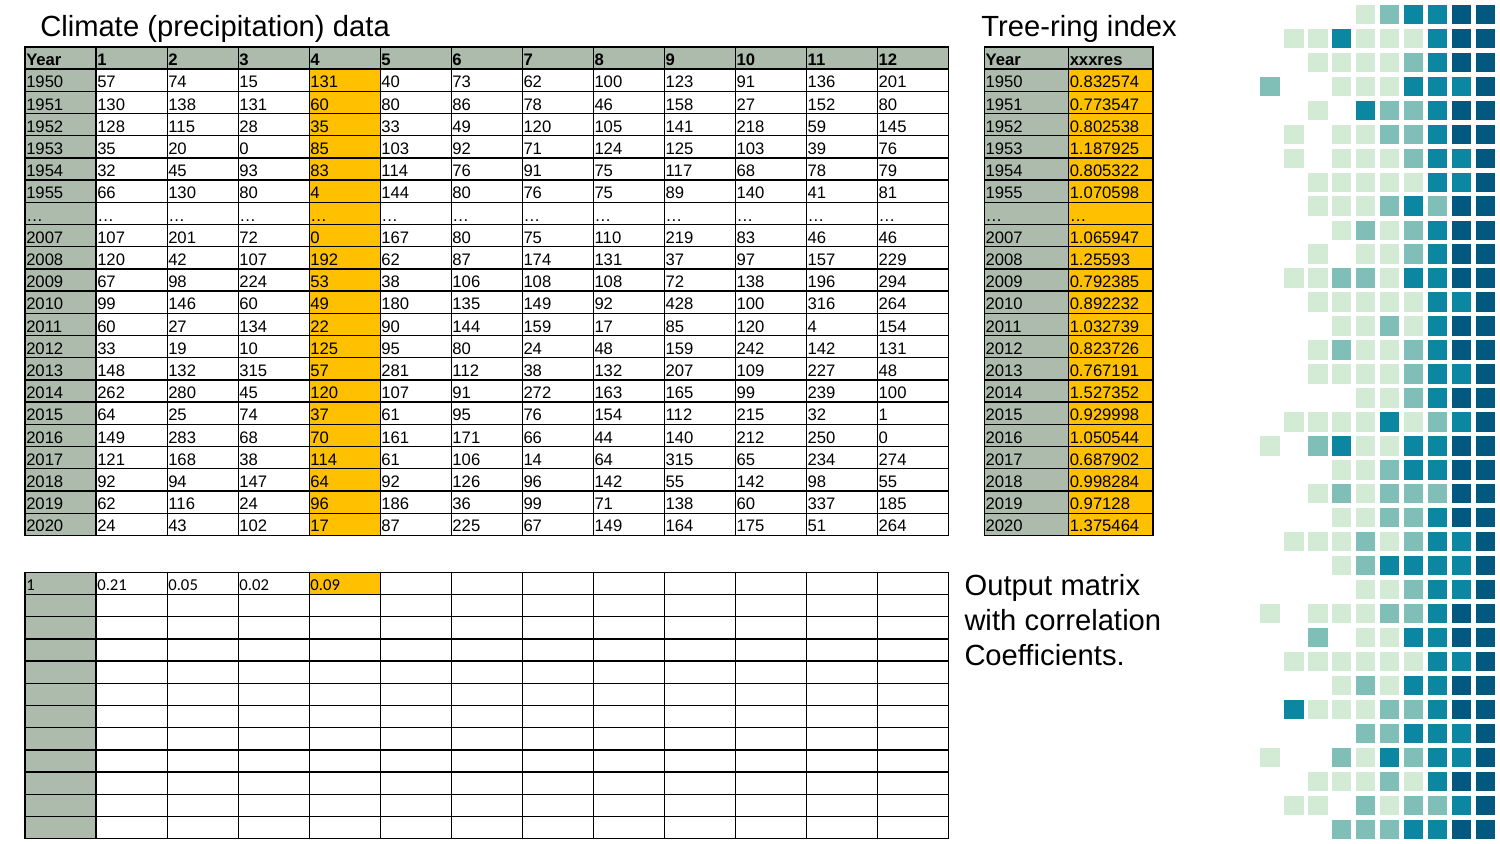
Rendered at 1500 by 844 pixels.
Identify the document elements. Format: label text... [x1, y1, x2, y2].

table_cell 71 [523, 136, 593, 157]
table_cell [523, 728, 593, 749]
table_cell 79 [878, 159, 948, 179]
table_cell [665, 640, 735, 660]
table_cell [878, 595, 948, 616]
table_cell 20 [168, 136, 238, 157]
table_cell 227 [807, 358, 877, 379]
table_cell 123 [665, 70, 735, 91]
table_cell 76 [452, 159, 522, 179]
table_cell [878, 773, 948, 794]
table_cell … [807, 203, 877, 224]
table_cell 2007 [26, 225, 95, 246]
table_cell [878, 706, 948, 727]
table_cell 224 [239, 270, 309, 290]
table_cell … [1069, 203, 1152, 224]
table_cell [452, 751, 522, 771]
table_cell 39 [807, 136, 877, 157]
table_cell 61 [381, 403, 451, 424]
table_cell 2014 [26, 381, 95, 401]
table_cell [381, 795, 451, 816]
table_cell 167 [381, 225, 451, 246]
table_cell 110 [594, 225, 664, 246]
table_cell 0.792385 [1069, 270, 1152, 290]
table_cell 152 [807, 92, 877, 113]
table_cell 2019 [26, 492, 95, 513]
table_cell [239, 773, 309, 794]
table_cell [878, 728, 948, 749]
table_cell 49 [310, 292, 380, 313]
table_cell 2012 [985, 336, 1068, 357]
table_cell 142 [736, 469, 806, 490]
slide_number 16 [15, 774, 24, 839]
table_cell 107 [381, 381, 451, 401]
table_cell 131 [594, 247, 664, 268]
table_cell [310, 595, 380, 616]
table_cell 15 [239, 70, 309, 91]
table_header [594, 573, 664, 594]
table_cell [381, 773, 451, 794]
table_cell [878, 640, 948, 660]
table_cell 145 [878, 114, 948, 135]
table_cell 80 [452, 181, 522, 202]
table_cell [381, 728, 451, 749]
table_cell [523, 595, 593, 616]
table_cell 14 [523, 447, 593, 468]
table_cell 0.823726 [1069, 336, 1152, 357]
table_cell 57 [97, 70, 167, 91]
table_header [381, 573, 451, 594]
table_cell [168, 684, 238, 705]
table_cell 97 [736, 247, 806, 268]
table_header [665, 573, 735, 594]
table_cell 180 [381, 292, 451, 313]
table_cell 75 [594, 159, 664, 179]
table_cell 24 [97, 514, 167, 535]
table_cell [878, 817, 948, 838]
table_cell 74 [168, 70, 238, 91]
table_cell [381, 662, 451, 683]
table_header Year [985, 50, 1068, 68]
table_cell 51 [807, 514, 877, 535]
table_cell 120 [97, 247, 167, 268]
table_cell 136 [807, 70, 877, 91]
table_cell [310, 662, 380, 683]
table_cell 42 [168, 247, 238, 268]
table_cell 35 [97, 136, 167, 157]
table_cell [878, 751, 948, 771]
table_cell 138 [736, 270, 806, 290]
table_cell 100 [594, 70, 664, 91]
table_header 8 [594, 48, 664, 68]
table_cell 53 [310, 270, 380, 290]
table_cell 158 [665, 92, 735, 113]
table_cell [97, 662, 167, 683]
table_cell 94 [168, 469, 238, 490]
table_cell [168, 617, 238, 638]
table_cell 45 [168, 159, 238, 179]
table_cell 1952 [26, 114, 95, 135]
table_cell 131 [239, 92, 309, 113]
table_cell 95 [381, 336, 451, 357]
table_cell 48 [594, 336, 664, 357]
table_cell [26, 640, 95, 660]
table_cell [452, 617, 522, 638]
table_cell 61 [381, 447, 451, 468]
table_cell 2010 [26, 292, 95, 313]
table_cell 85 [310, 136, 380, 157]
table_cell 250 [807, 425, 877, 446]
table_cell 0.832574 [1069, 70, 1152, 91]
table_cell 100 [878, 381, 948, 401]
table_cell 337 [807, 492, 877, 513]
table_cell 76 [878, 136, 948, 157]
table_cell 98 [807, 469, 877, 490]
table_cell 17 [594, 314, 664, 335]
table_cell 87 [452, 247, 522, 268]
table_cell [665, 817, 735, 838]
table_cell 2007 [985, 225, 1068, 246]
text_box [25, 0, 406, 50]
table_cell 33 [381, 114, 451, 135]
table_cell [168, 595, 238, 616]
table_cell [736, 640, 806, 660]
table_header 6 [452, 48, 522, 68]
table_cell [452, 640, 522, 660]
table_cell 2013 [26, 358, 95, 379]
table_header [736, 573, 806, 594]
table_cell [97, 795, 167, 816]
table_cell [97, 706, 167, 727]
table_cell 49 [452, 114, 522, 135]
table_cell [523, 817, 593, 838]
table_cell 0 [310, 225, 380, 246]
table_cell 85 [665, 314, 735, 335]
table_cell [381, 640, 451, 660]
table_cell 83 [310, 159, 380, 179]
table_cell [807, 773, 877, 794]
table_cell 107 [239, 247, 309, 268]
table_cell [736, 595, 806, 616]
table_cell 0.687902 [1069, 447, 1152, 468]
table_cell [310, 795, 380, 816]
table_cell [381, 595, 451, 616]
table_cell 159 [665, 336, 735, 357]
table_cell 142 [807, 336, 877, 357]
table_cell 55 [665, 469, 735, 490]
table_cell [594, 617, 664, 638]
table_cell 272 [523, 381, 593, 401]
table_cell 0.767191 [1069, 358, 1152, 379]
table_cell … [381, 203, 451, 224]
table_cell 262 [97, 381, 167, 401]
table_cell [97, 684, 167, 705]
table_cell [665, 795, 735, 816]
table_cell 147 [239, 469, 309, 490]
table_cell 1.25593 [1069, 247, 1152, 268]
table_cell 68 [736, 159, 806, 179]
table_cell 149 [523, 292, 593, 313]
table_cell 1.187925 [1069, 136, 1152, 157]
table_cell 2014 [985, 381, 1068, 401]
table_cell 428 [665, 292, 735, 313]
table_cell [807, 640, 877, 660]
table_cell 44 [594, 425, 664, 446]
table_cell 66 [97, 181, 167, 202]
table_cell 80 [878, 92, 948, 113]
table_cell 80 [381, 92, 451, 113]
table_cell 46 [594, 92, 664, 113]
table_cell 185 [878, 492, 948, 513]
table_cell 43 [168, 514, 238, 535]
table_cell 121 [97, 447, 167, 468]
table_cell 57 [310, 358, 380, 379]
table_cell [168, 795, 238, 816]
table_cell 144 [381, 181, 451, 202]
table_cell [736, 728, 806, 749]
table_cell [594, 795, 664, 816]
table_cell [736, 662, 806, 683]
table_cell 225 [452, 514, 522, 535]
table_cell 1953 [26, 136, 95, 157]
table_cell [452, 728, 522, 749]
table_cell 45 [239, 381, 309, 401]
table_cell 75 [594, 181, 664, 202]
table_cell 59 [807, 114, 877, 135]
table_cell 75 [523, 225, 593, 246]
table_cell 294 [878, 270, 948, 290]
table_cell 32 [97, 159, 167, 179]
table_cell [239, 817, 309, 838]
table_cell 2011 [985, 314, 1068, 335]
table_cell 242 [736, 336, 806, 357]
table_cell 99 [97, 292, 167, 313]
table_cell 212 [736, 425, 806, 446]
table_cell 102 [239, 514, 309, 535]
table_header 5 [381, 48, 451, 68]
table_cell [523, 751, 593, 771]
table_cell [239, 617, 309, 638]
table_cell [807, 795, 877, 816]
table_cell 144 [452, 314, 522, 335]
table_cell 316 [807, 292, 877, 313]
table_cell … [594, 203, 664, 224]
table_cell 1.375464 [1069, 514, 1152, 535]
table_header 4 [310, 50, 380, 68]
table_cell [452, 773, 522, 794]
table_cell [807, 751, 877, 771]
table_cell 130 [168, 181, 238, 202]
table_cell 4 [310, 181, 380, 202]
table_cell 64 [310, 469, 380, 490]
table_cell 60 [97, 314, 167, 335]
table_cell … [665, 203, 735, 224]
table_cell 239 [807, 381, 877, 401]
table_cell 1950 [985, 70, 1068, 91]
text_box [949, 558, 1185, 679]
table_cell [168, 817, 238, 838]
table_cell … [239, 203, 309, 224]
table_cell 219 [665, 225, 735, 246]
table_cell 2017 [26, 447, 95, 468]
table_cell 201 [168, 225, 238, 246]
table_cell … [523, 203, 593, 224]
table_cell … [168, 203, 238, 224]
table_cell 40 [381, 70, 451, 91]
table_cell 70 [310, 425, 380, 446]
table_cell … [736, 203, 806, 224]
table_cell 78 [807, 159, 877, 179]
table_header [878, 573, 948, 594]
table_cell 38 [523, 358, 593, 379]
table_header 1 [97, 50, 167, 68]
table_header [807, 573, 877, 594]
table_cell 90 [381, 314, 451, 335]
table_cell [310, 817, 380, 838]
table_cell 2009 [26, 270, 95, 290]
table_cell 112 [452, 358, 522, 379]
table_cell 64 [594, 447, 664, 468]
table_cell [310, 706, 380, 727]
table_header 1 [26, 573, 95, 594]
table_cell 120 [736, 314, 806, 335]
table_cell 41 [807, 181, 877, 202]
table_cell 132 [594, 358, 664, 379]
table_cell 201 [878, 70, 948, 91]
table_cell 174 [523, 247, 593, 268]
table_cell 4 [807, 314, 877, 335]
table_cell 157 [807, 247, 877, 268]
table_cell 92 [452, 136, 522, 157]
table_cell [97, 817, 167, 838]
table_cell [239, 640, 309, 660]
table_cell 2018 [985, 469, 1068, 490]
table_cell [26, 728, 95, 749]
table_cell 2009 [985, 270, 1068, 290]
table_cell 96 [310, 492, 380, 513]
table_cell 124 [594, 136, 664, 157]
table_cell 2016 [26, 425, 95, 446]
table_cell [594, 728, 664, 749]
table_cell 1.065947 [1069, 225, 1152, 246]
table_cell 2012 [26, 336, 95, 357]
table_cell 161 [381, 425, 451, 446]
table_cell 46 [807, 225, 877, 246]
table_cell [665, 751, 735, 771]
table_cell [736, 817, 806, 838]
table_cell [736, 684, 806, 705]
table_cell 132 [168, 358, 238, 379]
table_header [452, 573, 522, 594]
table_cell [807, 706, 877, 727]
table_cell 38 [239, 447, 309, 468]
table_cell 22 [310, 314, 380, 335]
table_header 2 [168, 50, 238, 68]
table_cell 36 [452, 492, 522, 513]
table_cell 1.070598 [1069, 181, 1152, 202]
table_cell 1953 [985, 136, 1068, 157]
table_cell 72 [239, 225, 309, 246]
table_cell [381, 817, 451, 838]
table_header 12 [878, 48, 948, 68]
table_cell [736, 706, 806, 727]
table_cell 130 [97, 92, 167, 113]
table_cell 229 [878, 247, 948, 268]
table_cell 138 [168, 92, 238, 113]
table_header 10 [736, 48, 806, 68]
table_cell 164 [665, 514, 735, 535]
table_cell 64 [97, 403, 167, 424]
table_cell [878, 617, 948, 638]
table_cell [807, 728, 877, 749]
table_cell 60 [310, 92, 380, 113]
table_cell 92 [381, 469, 451, 490]
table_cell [310, 773, 380, 794]
table_cell 78 [523, 92, 593, 113]
table_header 0.02 [239, 573, 309, 594]
table_cell 125 [310, 336, 380, 357]
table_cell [594, 684, 664, 705]
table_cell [523, 662, 593, 683]
table_cell 2015 [26, 403, 95, 424]
table_cell 126 [452, 469, 522, 490]
table_cell 154 [594, 403, 664, 424]
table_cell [807, 617, 877, 638]
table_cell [26, 706, 95, 727]
table_cell 315 [665, 447, 735, 468]
table_cell 0.929998 [1069, 403, 1152, 424]
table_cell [310, 684, 380, 705]
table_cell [878, 662, 948, 683]
table_cell … [452, 203, 522, 224]
table_cell 274 [878, 447, 948, 468]
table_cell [239, 706, 309, 727]
table_cell 76 [523, 403, 593, 424]
table_cell [239, 595, 309, 616]
table_cell 83 [736, 225, 806, 246]
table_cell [310, 751, 380, 771]
table_cell 33 [97, 336, 167, 357]
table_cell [97, 640, 167, 660]
table_cell 76 [523, 181, 593, 202]
table_cell 48 [878, 358, 948, 379]
table_cell [665, 595, 735, 616]
table_cell 24 [239, 492, 309, 513]
table_cell 114 [310, 447, 380, 468]
table_cell 81 [878, 181, 948, 202]
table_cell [523, 640, 593, 660]
table_cell 10 [239, 336, 309, 357]
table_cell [878, 684, 948, 705]
table_cell 86 [452, 92, 522, 113]
table_cell 0.773547 [1069, 92, 1152, 113]
table_cell 1.527352 [1069, 381, 1152, 401]
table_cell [523, 684, 593, 705]
table_cell 68 [239, 425, 309, 446]
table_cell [97, 728, 167, 749]
table_cell 0 [878, 425, 948, 446]
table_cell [665, 662, 735, 683]
table_cell 60 [239, 292, 309, 313]
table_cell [381, 684, 451, 705]
table_cell 19 [168, 336, 238, 357]
table_cell 46 [878, 225, 948, 246]
table_cell 2015 [985, 403, 1068, 424]
table_cell 281 [381, 358, 451, 379]
table_cell 2020 [26, 514, 95, 535]
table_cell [381, 706, 451, 727]
table_cell 315 [239, 358, 309, 379]
table_cell 1 [878, 403, 948, 424]
table_cell 73 [452, 70, 522, 91]
table_cell 140 [665, 425, 735, 446]
table_header 3 [239, 50, 309, 68]
table_cell 134 [239, 314, 309, 335]
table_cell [665, 706, 735, 727]
table_cell 146 [168, 292, 238, 313]
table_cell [97, 751, 167, 771]
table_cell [168, 728, 238, 749]
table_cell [26, 751, 95, 771]
table_cell 1954 [26, 159, 95, 179]
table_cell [878, 795, 948, 816]
table_cell 32 [807, 403, 877, 424]
table_cell 1.032739 [1069, 314, 1152, 335]
table_cell [665, 617, 735, 638]
table_cell 24 [523, 336, 593, 357]
table_cell 131 [310, 70, 380, 91]
table_cell 55 [878, 469, 948, 490]
table_cell 264 [878, 514, 948, 535]
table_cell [168, 640, 238, 660]
table_cell 1952 [985, 114, 1068, 135]
table_cell 89 [665, 181, 735, 202]
table_cell 108 [594, 270, 664, 290]
table_cell 112 [665, 403, 735, 424]
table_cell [26, 773, 95, 794]
table_cell 37 [665, 247, 735, 268]
table_cell 28 [239, 114, 309, 135]
table_cell 135 [452, 292, 522, 313]
table_cell 109 [736, 358, 806, 379]
table_cell 80 [452, 336, 522, 357]
table_cell 2008 [26, 247, 95, 268]
table_cell 62 [97, 492, 167, 513]
table_cell … [878, 203, 948, 224]
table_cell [381, 751, 451, 771]
table_cell 140 [736, 181, 806, 202]
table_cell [26, 684, 95, 705]
table_cell 120 [310, 381, 380, 401]
table_cell 196 [807, 270, 877, 290]
table_cell 93 [239, 159, 309, 179]
table_cell 142 [594, 469, 664, 490]
table_cell 80 [452, 225, 522, 246]
table_cell 2010 [985, 292, 1068, 313]
table_cell 192 [310, 247, 380, 268]
table_header 9 [665, 48, 735, 68]
table_cell 38 [381, 270, 451, 290]
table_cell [26, 817, 95, 838]
table_header 11 [807, 48, 877, 68]
table_cell 0.97128 [1069, 492, 1152, 513]
table_cell 2020 [985, 514, 1068, 535]
table_header 0.21 [97, 573, 167, 594]
table_cell 215 [736, 403, 806, 424]
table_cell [523, 706, 593, 727]
table_cell 2019 [985, 492, 1068, 513]
table_cell 91 [523, 159, 593, 179]
table_cell 131 [878, 336, 948, 357]
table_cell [594, 817, 664, 838]
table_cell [239, 728, 309, 749]
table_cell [239, 751, 309, 771]
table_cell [594, 751, 664, 771]
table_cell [807, 662, 877, 683]
table_cell 175 [736, 514, 806, 535]
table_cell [452, 795, 522, 816]
table_cell [807, 595, 877, 616]
table_cell 103 [381, 136, 451, 157]
table_cell 87 [381, 514, 451, 535]
table_cell 62 [523, 70, 593, 91]
table_cell 218 [736, 114, 806, 135]
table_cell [452, 684, 522, 705]
table_cell [594, 595, 664, 616]
table_cell 80 [239, 181, 309, 202]
table_cell 1.050544 [1069, 425, 1152, 446]
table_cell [594, 706, 664, 727]
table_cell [523, 773, 593, 794]
table_cell [381, 617, 451, 638]
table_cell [168, 706, 238, 727]
table_cell 92 [97, 469, 167, 490]
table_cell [736, 795, 806, 816]
table_cell 2018 [26, 469, 95, 490]
table_cell 168 [168, 447, 238, 468]
table_cell 72 [665, 270, 735, 290]
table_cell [97, 773, 167, 794]
table_cell [26, 595, 95, 616]
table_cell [310, 728, 380, 749]
table_cell … [985, 203, 1068, 224]
table_cell 71 [594, 492, 664, 513]
table_cell 108 [523, 270, 593, 290]
table_cell 116 [168, 492, 238, 513]
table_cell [168, 773, 238, 794]
table_cell 0.805322 [1069, 159, 1152, 179]
table_cell 148 [97, 358, 167, 379]
table_cell 264 [878, 292, 948, 313]
table_cell 125 [665, 136, 735, 157]
table_cell 37 [310, 403, 380, 424]
table_cell [736, 617, 806, 638]
table_cell 2016 [985, 425, 1068, 446]
table_cell 1950 [26, 70, 95, 91]
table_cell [26, 662, 95, 683]
table_cell 1951 [26, 92, 95, 113]
table_cell 2017 [985, 447, 1068, 468]
table_cell 96 [523, 469, 593, 490]
table_cell 91 [452, 381, 522, 401]
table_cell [594, 640, 664, 660]
table_cell 99 [736, 381, 806, 401]
table_cell 27 [736, 92, 806, 113]
table_cell 154 [878, 314, 948, 335]
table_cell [452, 817, 522, 838]
table_cell 120 [523, 114, 593, 135]
table_cell 65 [736, 447, 806, 468]
table_cell 106 [452, 447, 522, 468]
table_cell 66 [523, 425, 593, 446]
table_cell 103 [736, 136, 806, 157]
table_cell 25 [168, 403, 238, 424]
table_cell 1951 [985, 92, 1068, 113]
table_cell 60 [736, 492, 806, 513]
table_cell … [310, 203, 380, 224]
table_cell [168, 662, 238, 683]
table_cell 27 [168, 314, 238, 335]
table_cell 106 [452, 270, 522, 290]
table_cell 100 [736, 292, 806, 313]
table_cell 141 [665, 114, 735, 135]
table_cell 283 [168, 425, 238, 446]
table_cell 2013 [985, 358, 1068, 379]
table_cell 105 [594, 114, 664, 135]
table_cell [239, 795, 309, 816]
table_header Year [26, 50, 95, 68]
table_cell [239, 684, 309, 705]
table_header 0.05 [168, 573, 238, 594]
table_cell 117 [665, 159, 735, 179]
table_cell 67 [523, 514, 593, 535]
table_cell 138 [665, 492, 735, 513]
table_cell 234 [807, 447, 877, 468]
table_cell 0.802538 [1069, 114, 1152, 135]
table_cell 163 [594, 381, 664, 401]
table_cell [523, 795, 593, 816]
table_cell 115 [168, 114, 238, 135]
table_cell 91 [736, 70, 806, 91]
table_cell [807, 817, 877, 838]
table_cell 107 [97, 225, 167, 246]
table_cell 149 [594, 514, 664, 535]
table_cell 186 [381, 492, 451, 513]
table_cell 149 [97, 425, 167, 446]
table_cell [26, 795, 95, 816]
table_cell [523, 617, 593, 638]
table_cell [452, 662, 522, 683]
table_cell 128 [97, 114, 167, 135]
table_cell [452, 706, 522, 727]
table_cell 165 [665, 381, 735, 401]
table_cell 17 [310, 514, 380, 535]
table_cell 2011 [26, 314, 95, 335]
table_cell 95 [452, 403, 522, 424]
table_cell 171 [452, 425, 522, 446]
table_cell 67 [97, 270, 167, 290]
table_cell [665, 684, 735, 705]
table_cell 0.998284 [1069, 469, 1152, 490]
table_header xxxres [1069, 50, 1152, 68]
table_cell [26, 617, 95, 638]
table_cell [736, 751, 806, 771]
table_cell 114 [381, 159, 451, 179]
table_cell 92 [594, 292, 664, 313]
table_cell 0.892232 [1069, 292, 1152, 313]
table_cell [665, 773, 735, 794]
table_cell [97, 617, 167, 638]
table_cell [736, 773, 806, 794]
table_cell [452, 595, 522, 616]
table_cell 35 [310, 114, 380, 135]
table_cell … [97, 203, 167, 224]
table_header 7 [523, 48, 593, 68]
table_cell 1954 [985, 159, 1068, 179]
table_cell 98 [168, 270, 238, 290]
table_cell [310, 640, 380, 660]
table_header [523, 573, 593, 594]
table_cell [594, 662, 664, 683]
table_cell 207 [665, 358, 735, 379]
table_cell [807, 684, 877, 705]
table_cell 1955 [985, 181, 1068, 202]
table_cell 99 [523, 492, 593, 513]
table_cell [97, 595, 167, 616]
table_cell 2008 [985, 247, 1068, 268]
table_cell … [26, 203, 95, 224]
table_cell 1955 [26, 181, 95, 202]
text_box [966, 0, 1193, 50]
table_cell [594, 773, 664, 794]
table_cell 0 [239, 136, 309, 157]
table_cell 62 [381, 247, 451, 268]
table_cell 74 [239, 403, 309, 424]
table_cell 280 [168, 381, 238, 401]
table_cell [239, 662, 309, 683]
table_header 0.09 [310, 573, 380, 594]
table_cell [665, 728, 735, 749]
table_cell [310, 617, 380, 638]
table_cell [168, 751, 238, 771]
table_cell 159 [523, 314, 593, 335]
